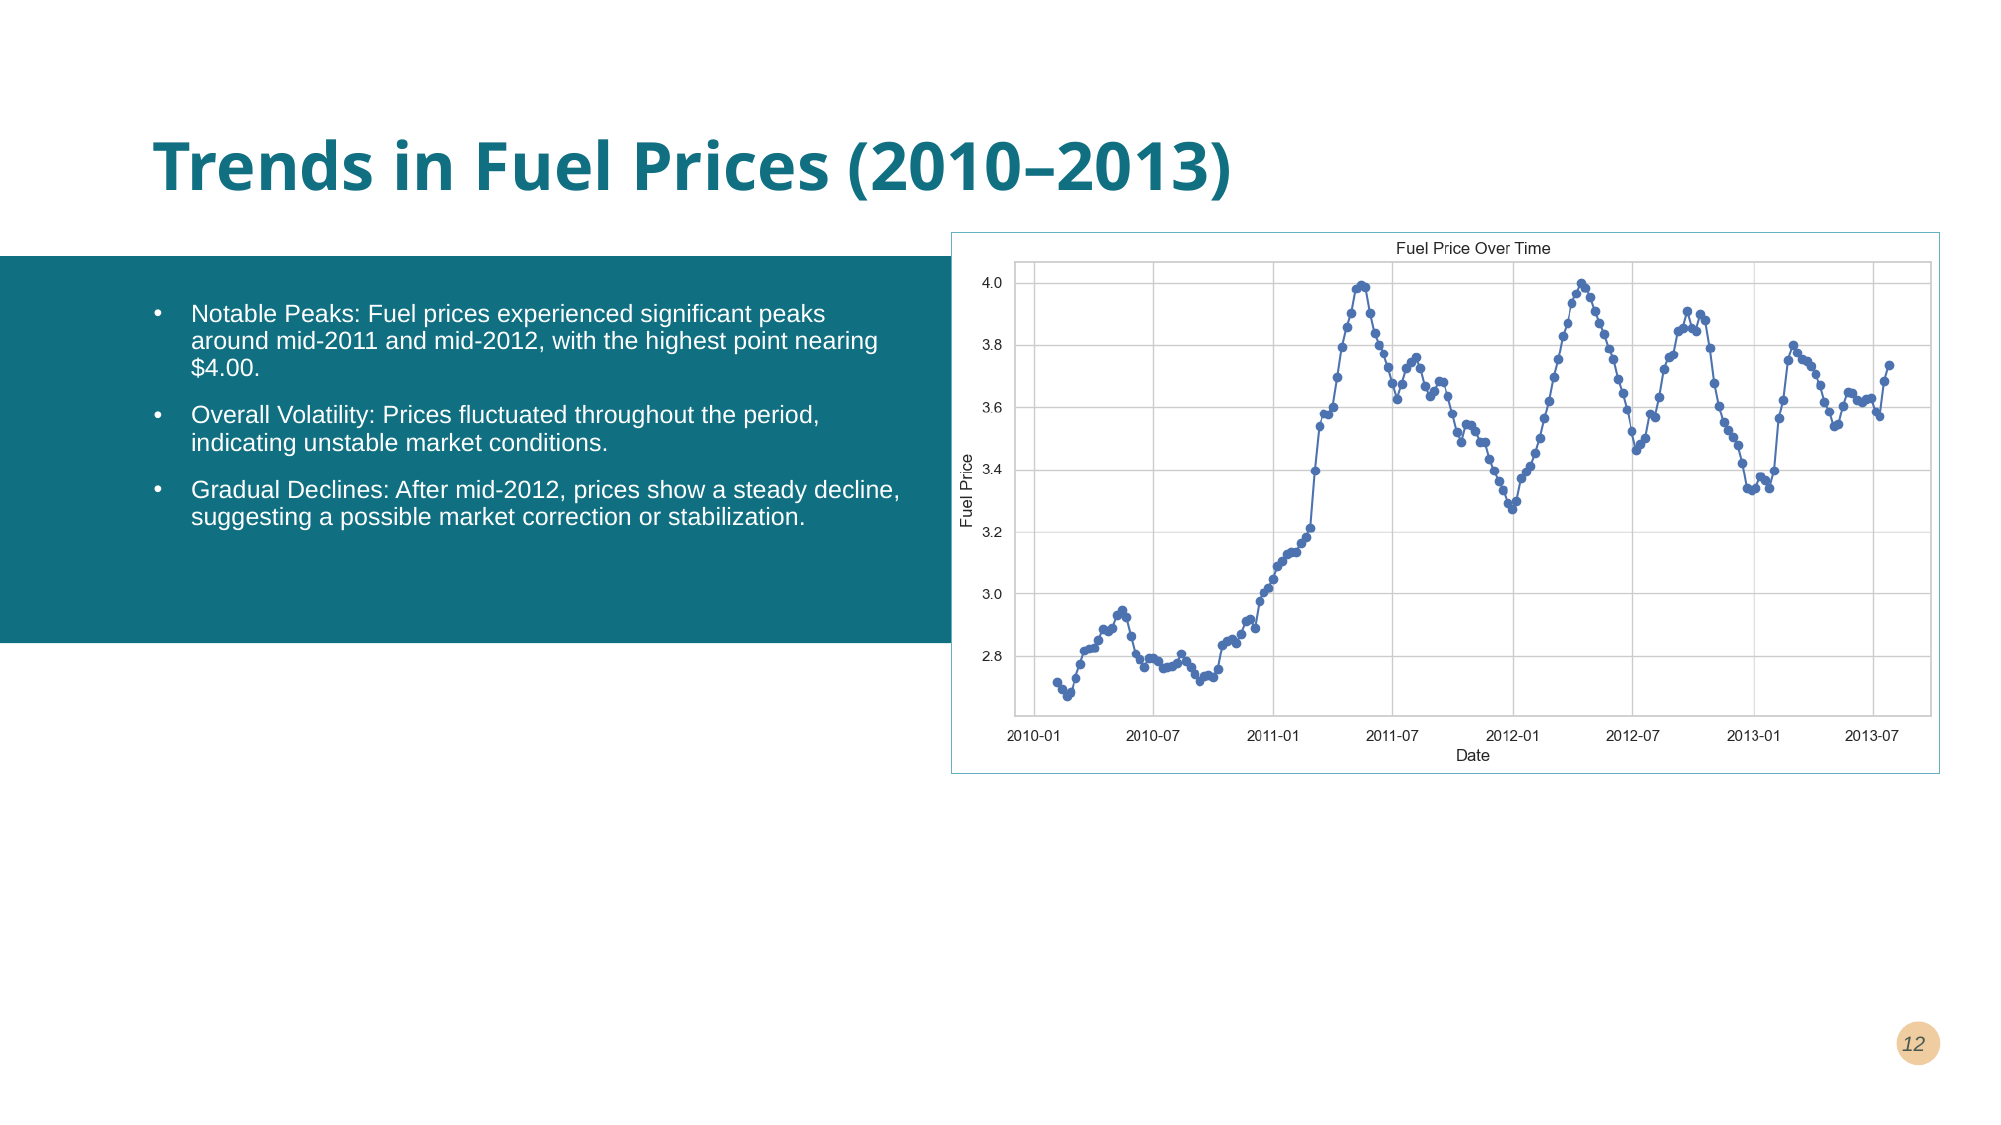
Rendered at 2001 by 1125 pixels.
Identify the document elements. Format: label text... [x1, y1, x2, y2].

title Trends in Fuel Prices (2010–2013) [137, 59, 1863, 278]
slide_number 12 [1881, 1012, 1940, 1073]
list Notable Peaks: Fuel prices experienced significant peaks around mid-2011 and mid-2012, with the highest point nearing $4.00. Overall Volatility: Prices fluctuated throughout the period, indicating unstable market conditions. Gradual Declines: After mid-2012, prices show a steady decline, suggesting a possible market correction or stabilization. [138, 293, 922, 650]
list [951, 232, 1940, 774]
